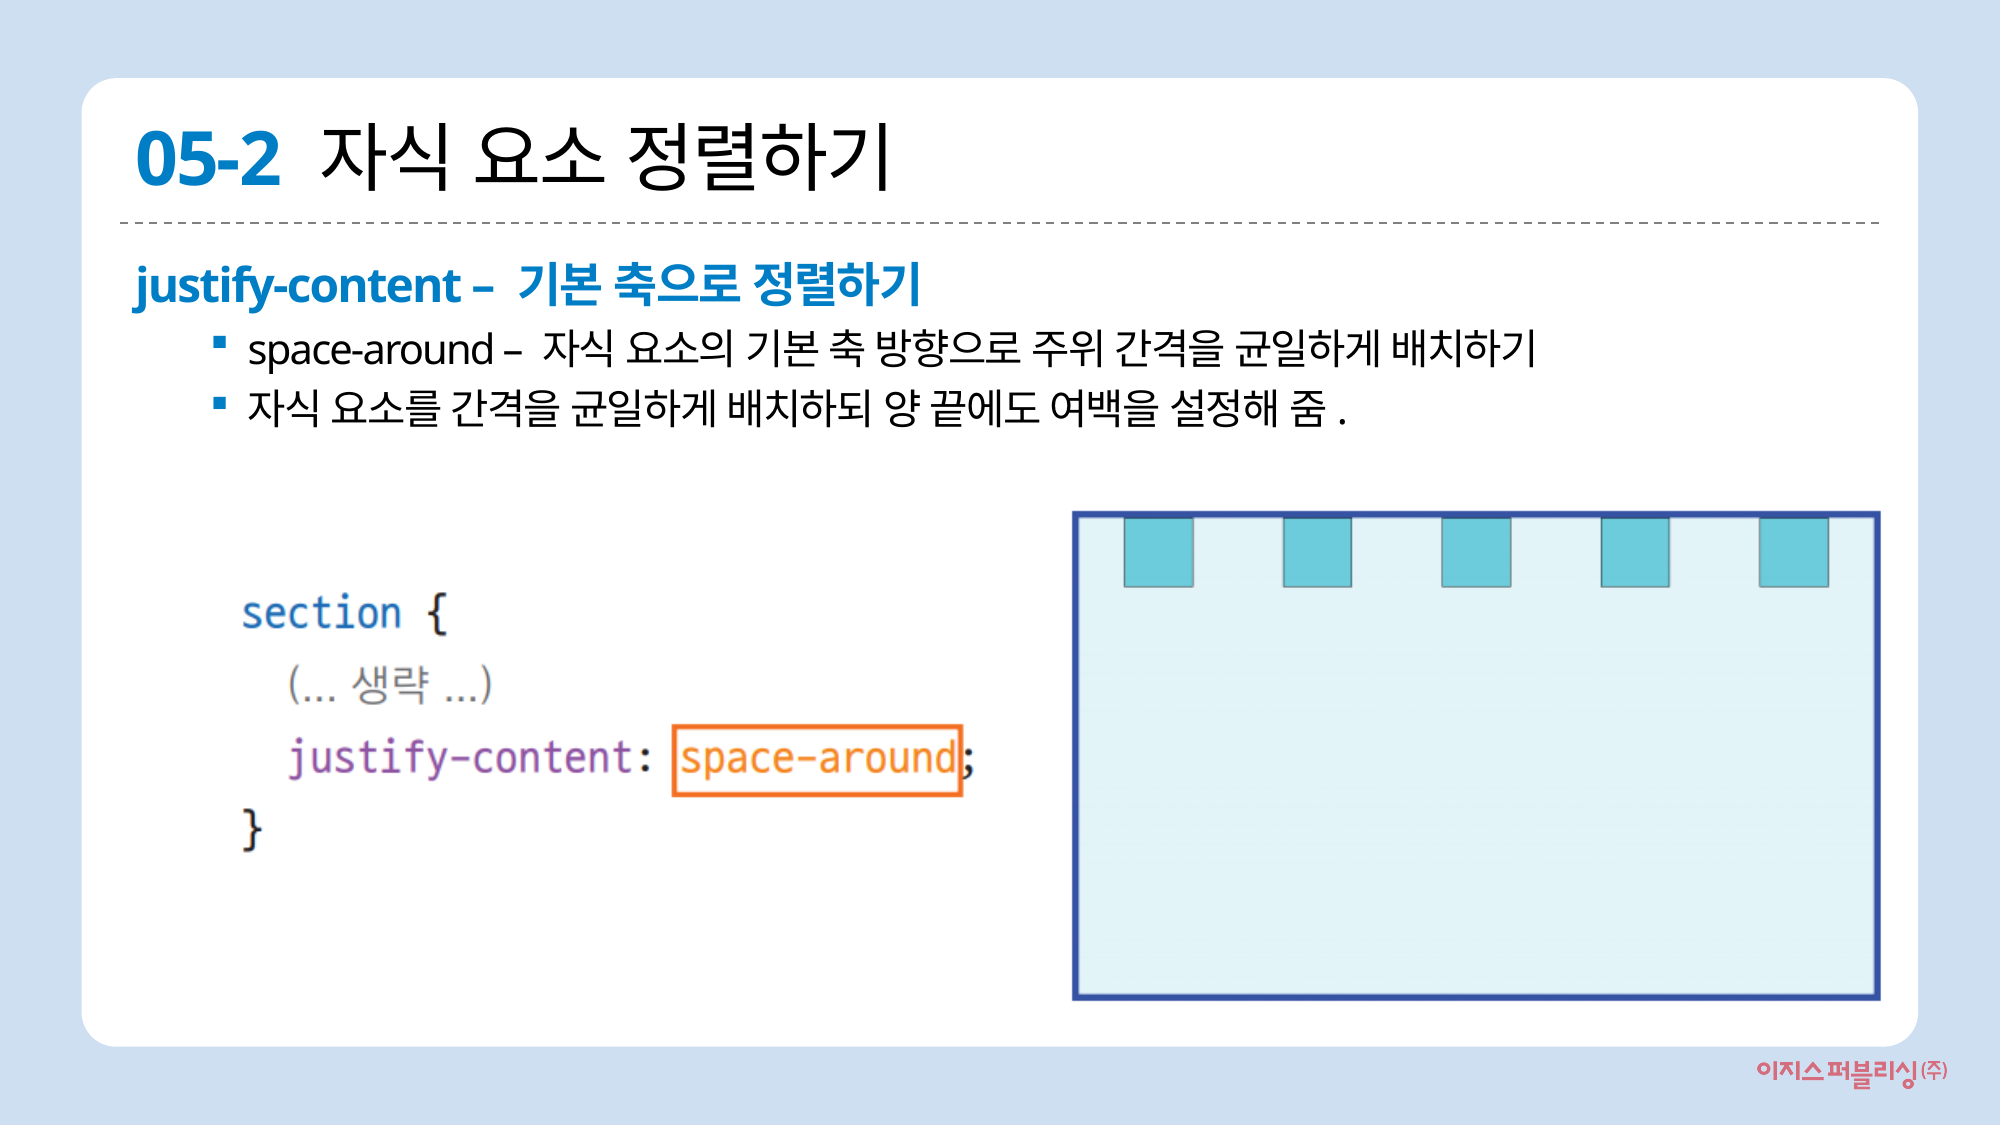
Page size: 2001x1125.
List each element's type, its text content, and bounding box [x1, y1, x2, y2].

list justify-content – 기본 축으로 정렬하기 space-around – 자식 요소의 기본 축 방향으로 주위 간격을 균일하게 배치하기 자식 요소를 간격을 균일하게 배치하되 양 끝에도 여백을 설정해 줌. [120, 247, 1880, 1009]
picture [1063, 505, 1892, 1009]
picture [221, 583, 985, 869]
title 05-2 자식 요소 정렬하기 [120, 109, 1880, 209]
